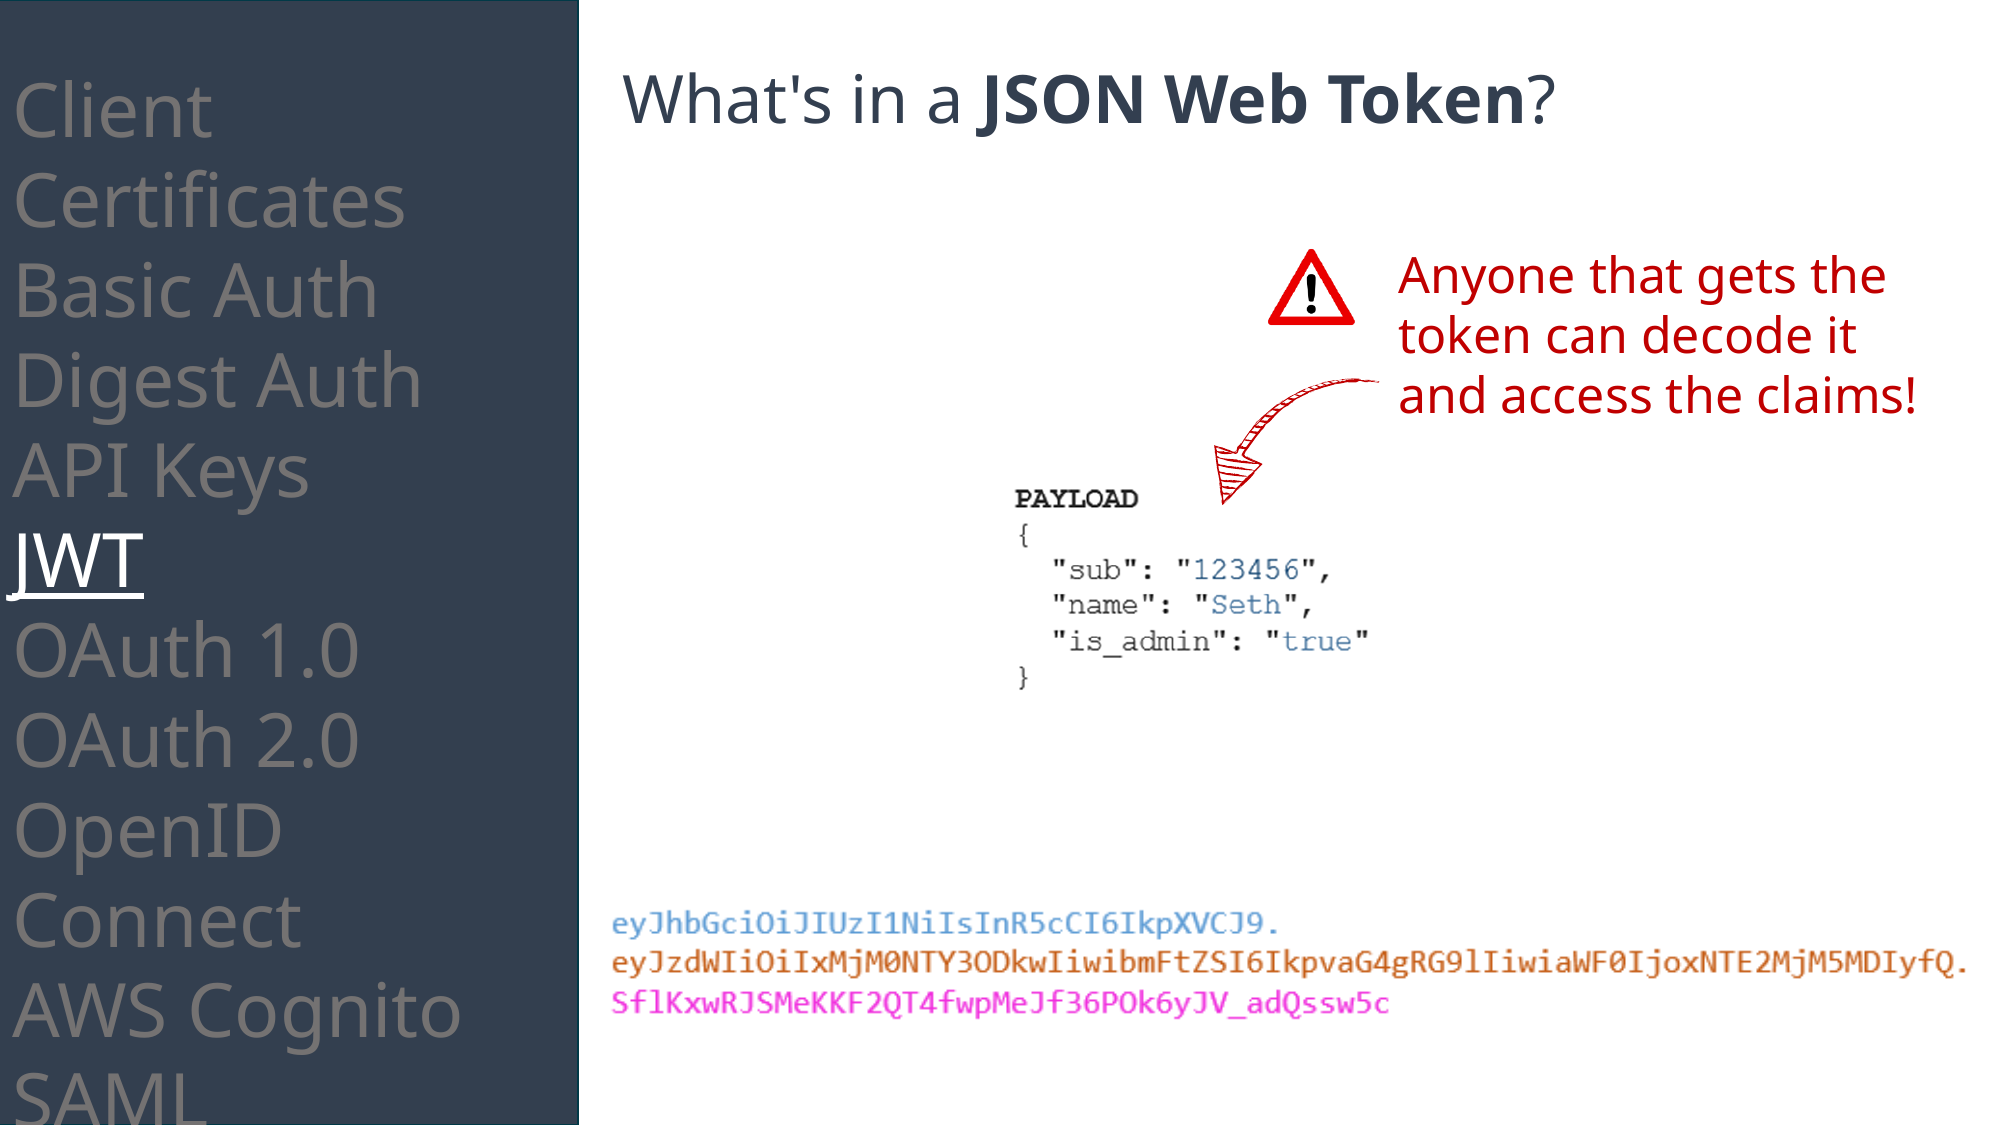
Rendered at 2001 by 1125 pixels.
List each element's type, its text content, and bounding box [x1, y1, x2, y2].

text_box Anyone that gets the token can decode it and access the claims! [1383, 235, 1947, 431]
list What's in a JSON Web Token? [607, 58, 1978, 189]
picture [1266, 247, 1356, 326]
text_box [0, 0, 579, 1125]
text_box Client Certificates Basic Auth Digest Auth API Keys JWT OAuth 1.0 OAuth 2.0 OpenID Connect AWS Cognito SAML WS-Security [0, 55, 578, 1125]
picture [999, 479, 1391, 695]
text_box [1218, 364, 1366, 519]
picture [602, 901, 1973, 1031]
